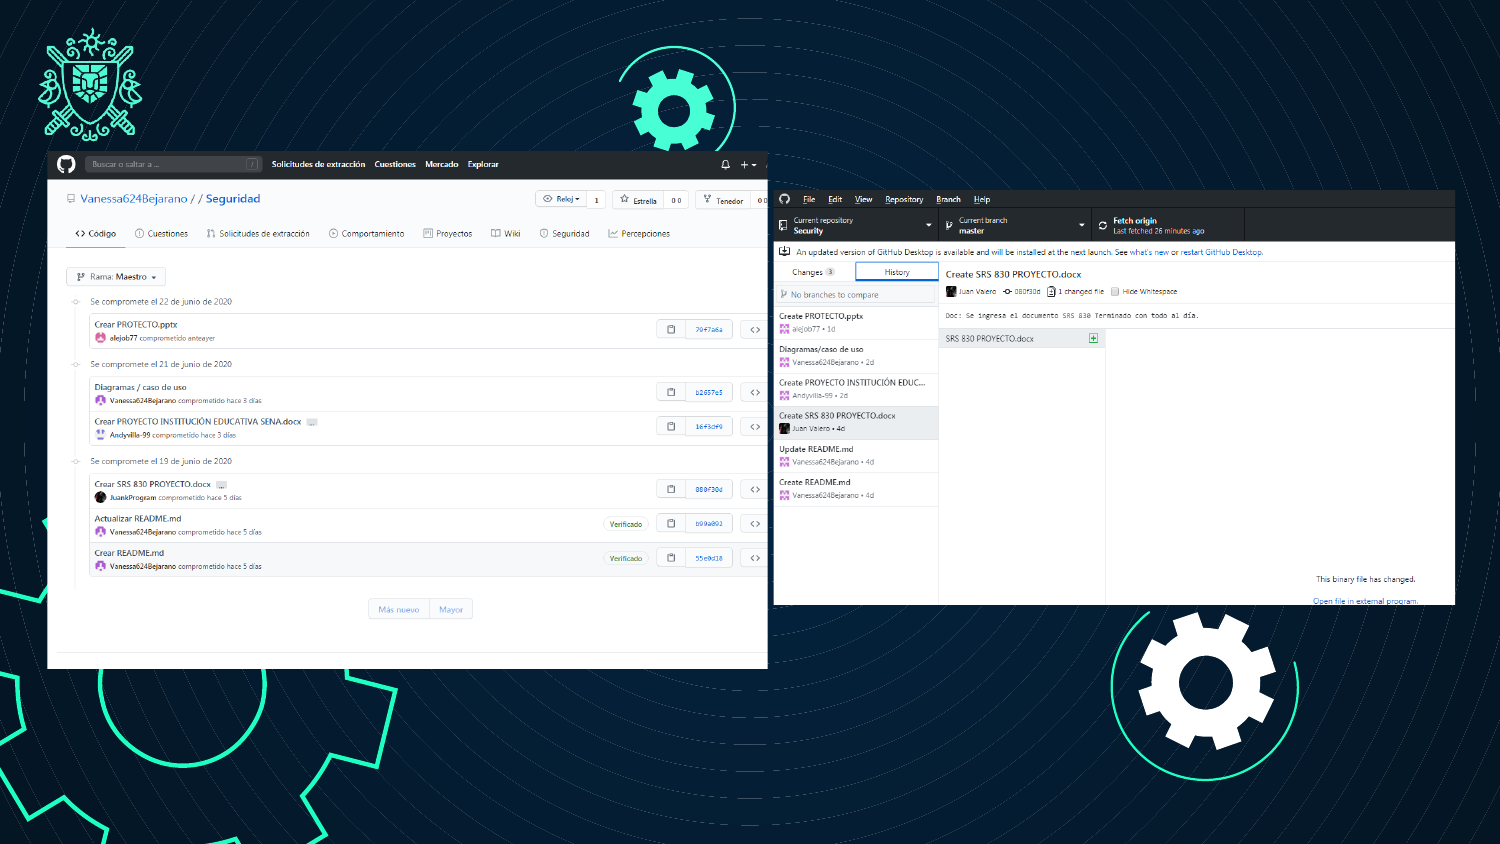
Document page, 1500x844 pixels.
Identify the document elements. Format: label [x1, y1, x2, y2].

text_box [1138, 614, 1276, 751]
picture [47, 150, 768, 670]
text_box [632, 69, 715, 149]
picture [34, 23, 144, 145]
picture [773, 190, 1456, 605]
